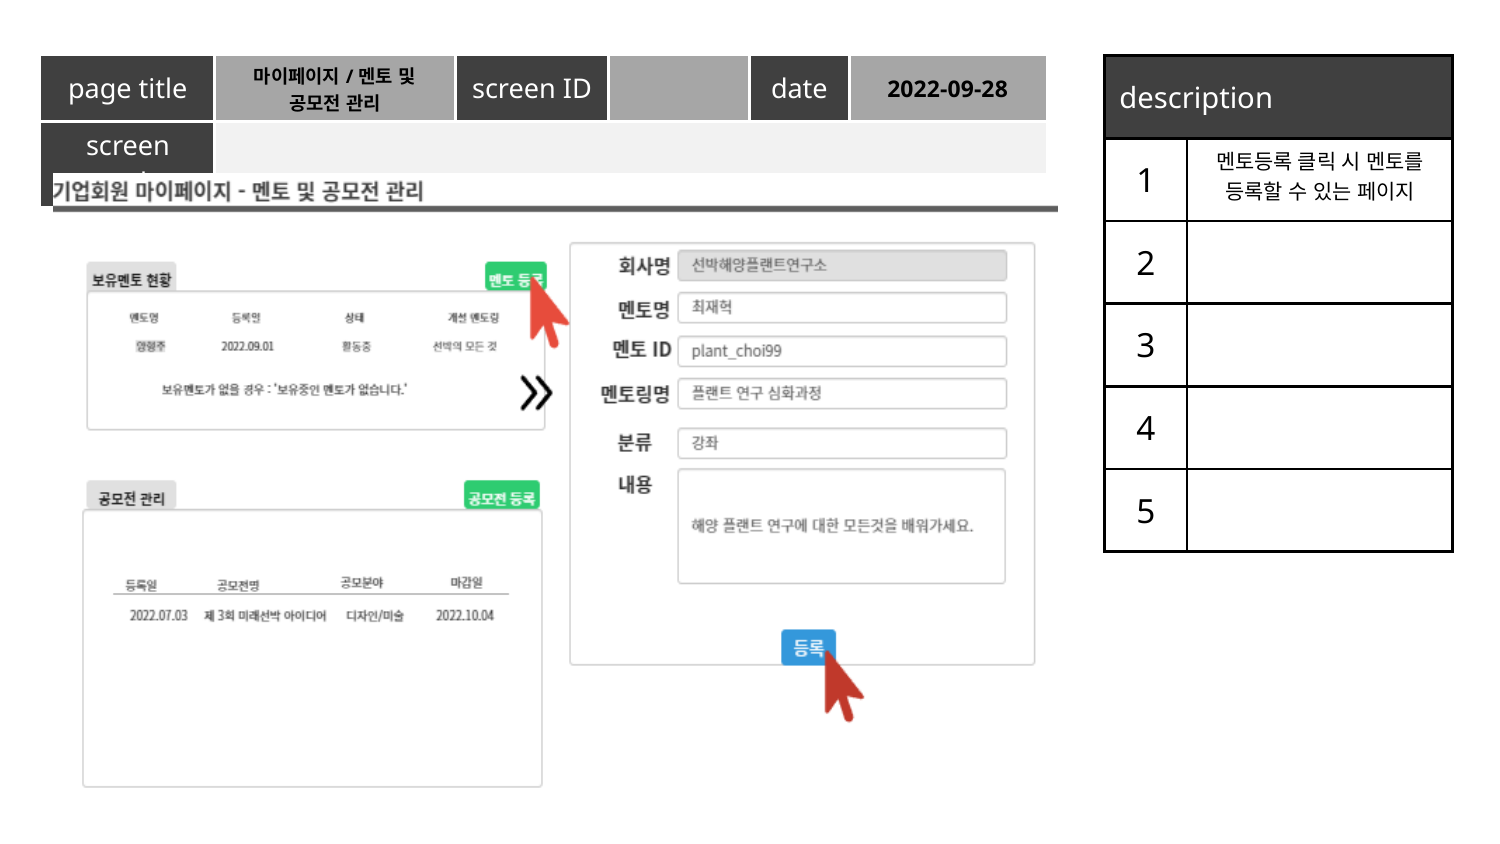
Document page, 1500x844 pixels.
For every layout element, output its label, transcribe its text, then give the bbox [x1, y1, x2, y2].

table_cell [216, 123, 1046, 172]
table_cell [1188, 470, 1451, 550]
table_cell [1188, 305, 1451, 385]
table_cell 3 [1106, 305, 1186, 385]
table_cell screen path [41, 123, 213, 206]
table_cell 2 [1106, 222, 1186, 302]
table_cell 멘토등록 클릭 시 멘토를 등록할 수 있는 페이지 [1188, 140, 1451, 220]
table_header date [751, 56, 848, 120]
table_header 마이페이지/멘토 및 공모전 관리 [216, 56, 454, 120]
table_header 2022-09-28 [851, 56, 1046, 120]
table_header [610, 56, 748, 120]
table_header screen ID [457, 56, 607, 120]
table_cell 4 [1106, 388, 1186, 468]
table_cell [1188, 388, 1451, 468]
table_cell [1188, 222, 1451, 302]
table_cell 5 [1106, 470, 1186, 550]
table_header page title [41, 56, 213, 120]
table_cell 1 [1106, 140, 1186, 220]
table_header description [1106, 57, 1451, 137]
picture [52, 173, 1058, 801]
